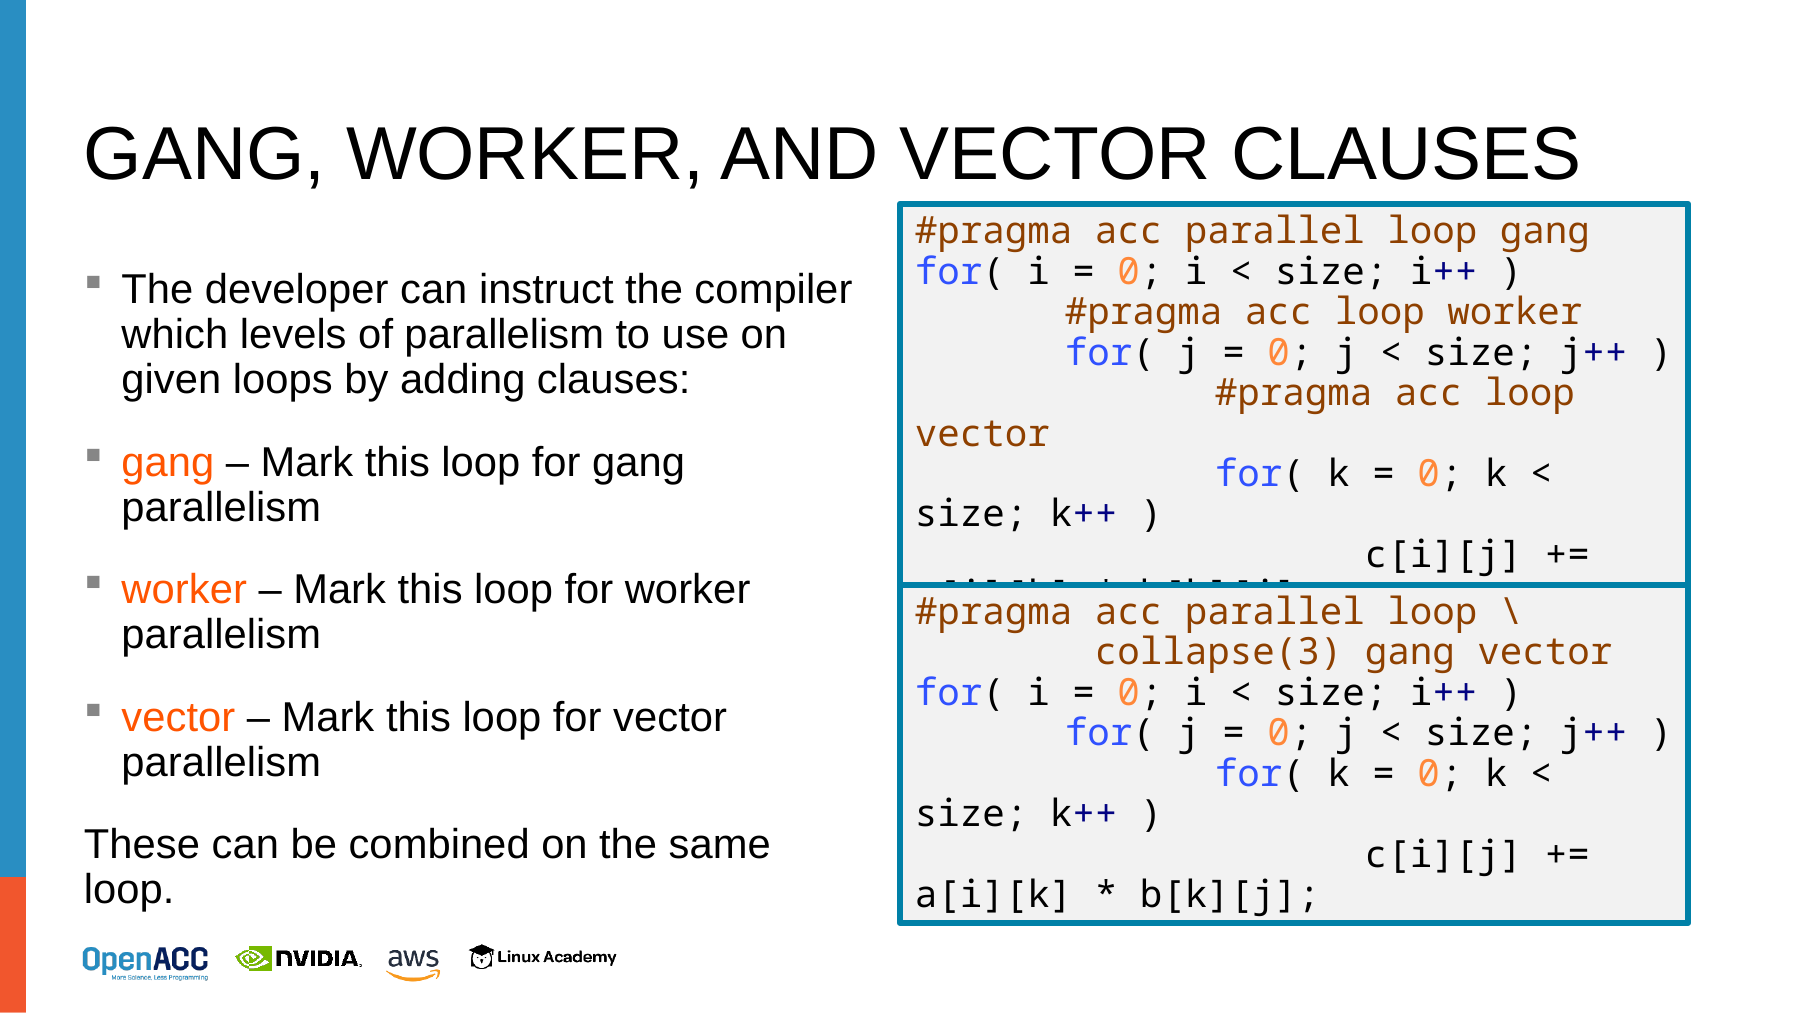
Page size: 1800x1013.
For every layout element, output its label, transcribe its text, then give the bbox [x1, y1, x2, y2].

text_box #pragma acc parallel loop \ collapse(3) gang vector for( i = 0; i < size; i++ ) for( j = 0; j < size; j++ ) for( k = 0; k < size; k++ ) c[i][j] += a[i][k] * b[k][j]; [898, 583, 1690, 925]
title Gang, Worker, and Vector clauses [68, 106, 1706, 204]
text_box #pragma acc parallel loop gang for( i = 0; i < size; i++ ) #pragma acc loop worker for( j = 0; j < size; j++ ) #pragma acc loop vector for( k = 0; k < size; k++ ) c[i][j] += a[i][k] * b[k][j]; [898, 202, 1690, 583]
picture [235, 939, 619, 982]
list The developer can instruct the compiler which levels of parallelism to use on given loops by adding clauses: gang – Mark this loop for gang parallelism worker – Mark this loop for worker parallelism vector – Mark this loop for vector parallelism These can be combined on the same loop. [68, 259, 872, 803]
picture [81, 946, 208, 981]
